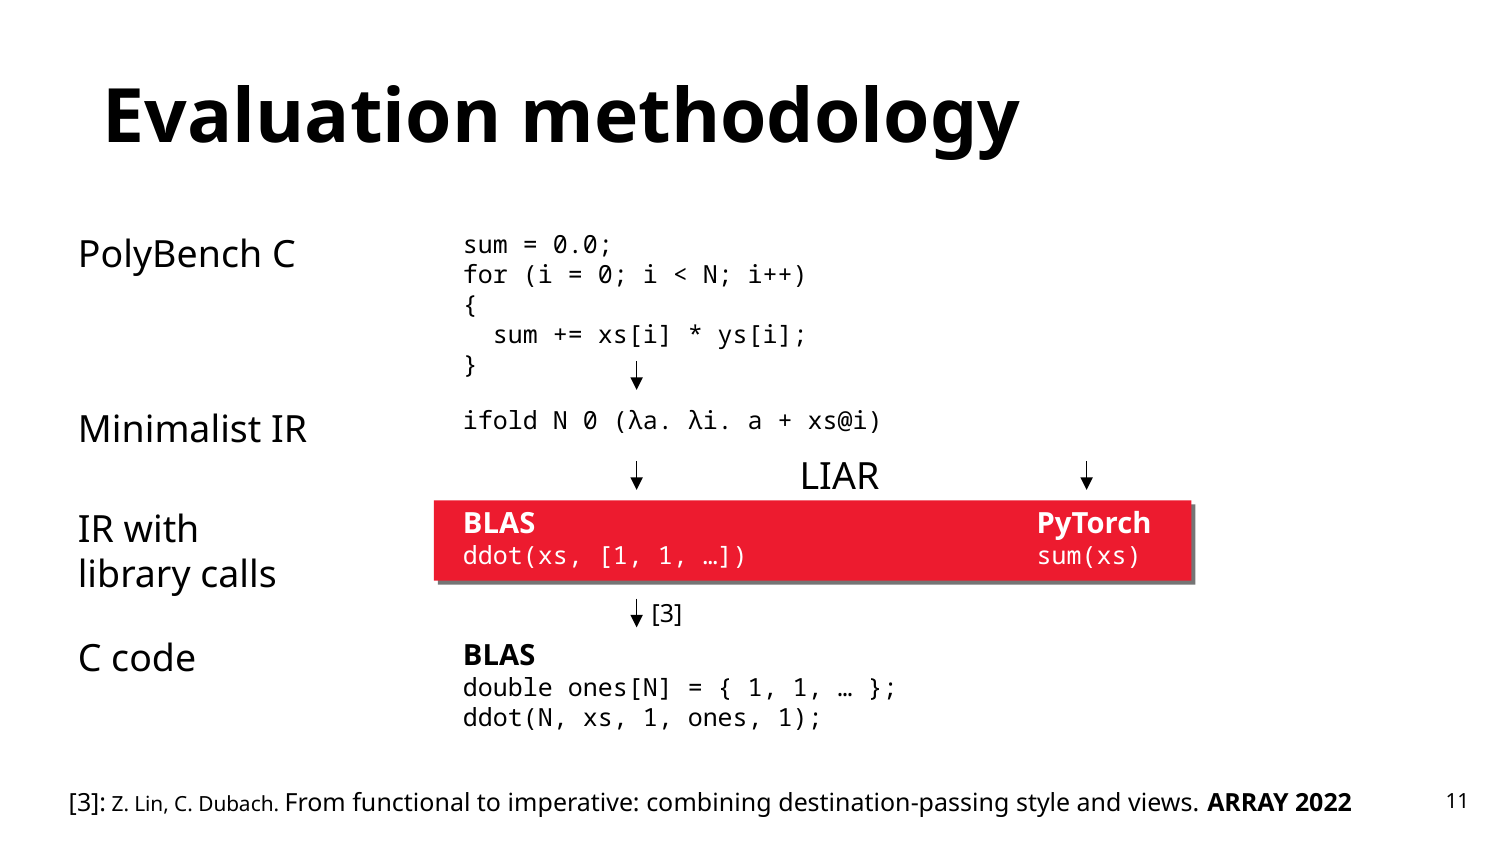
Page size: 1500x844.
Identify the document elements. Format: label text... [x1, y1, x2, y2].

text_box PolyBench C [62, 215, 330, 310]
text_box [3]: Z. Lin, C. Dubach. From functional to imperative: combining destination-passing style and views. ARRAY 2022 [53, 771, 1400, 832]
text_box BLAS double ones[N] = { 1, 1, … }; ddot(N, xs, 1, ones, 1); [447, 621, 946, 771]
text_box [433, 500, 447, 581]
text_box ifold N 0 (λa. λi. a + xs@i) [447, 389, 908, 451]
text_box PyTorch sum(xs) [1021, 489, 1201, 585]
text_box [437, 581, 447, 585]
slide_number ‹#› [1394, 769, 1484, 834]
text_box BLAS ddot(xs, [1, 1, …]) [447, 489, 772, 590]
text_box C code [62, 619, 323, 714]
text_box Minimalist IR [62, 389, 323, 485]
text_box [772, 500, 1021, 581]
text_box IR with library calls [62, 489, 323, 585]
title Evaluation methodology [87, 52, 1348, 179]
text_box sum = 0.0; for (i = 0; i < N; i++) { sum += xs[i] * ys[i]; } [447, 214, 826, 362]
text_box [3] [636, 582, 727, 643]
text_box [772, 581, 1021, 585]
text_box LIAR [784, 436, 908, 512]
